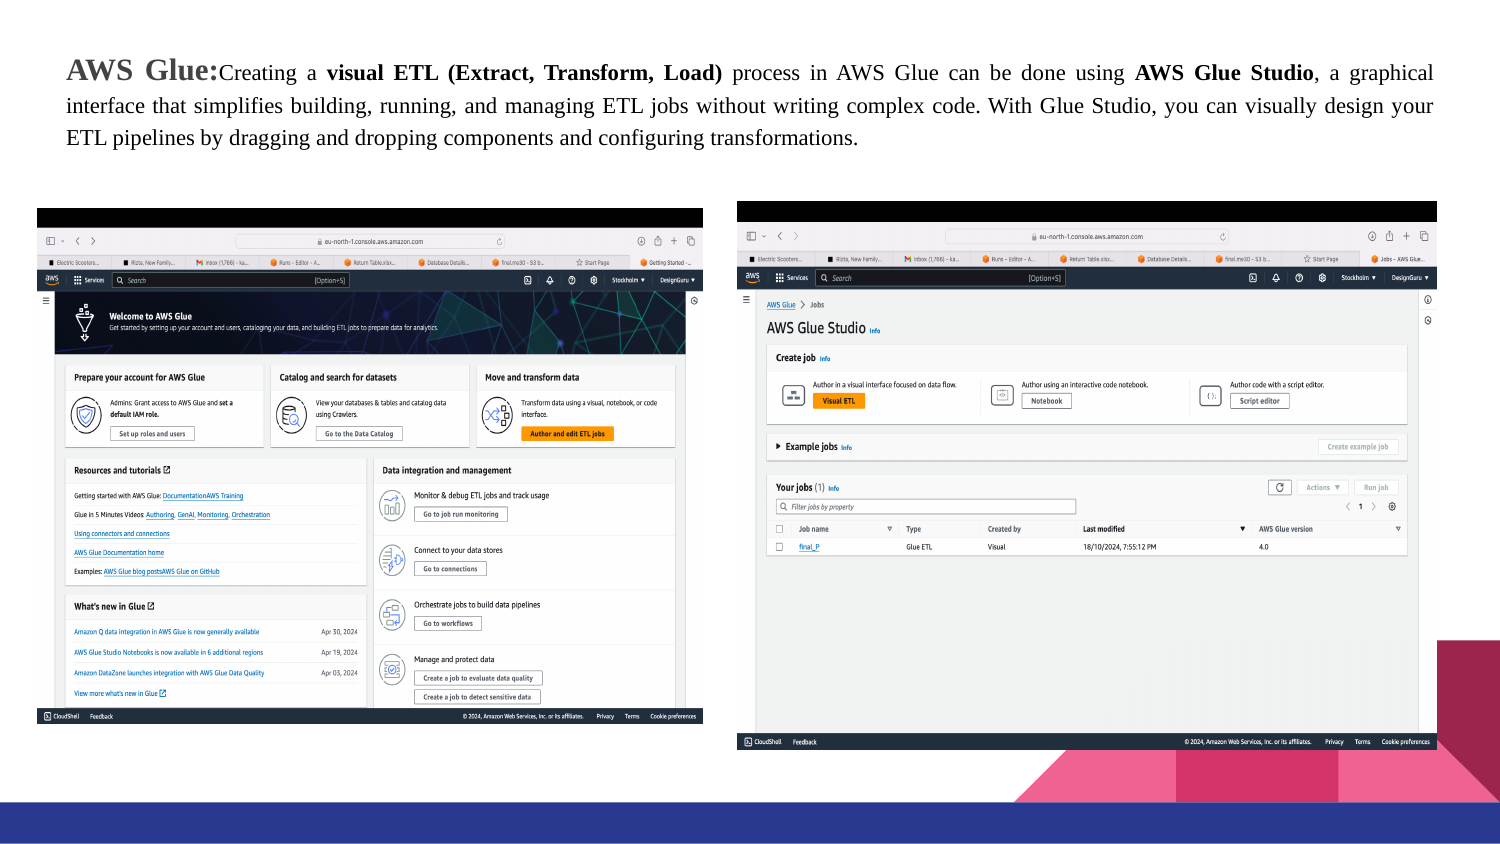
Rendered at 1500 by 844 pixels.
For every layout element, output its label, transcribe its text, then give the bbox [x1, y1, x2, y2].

picture [736, 201, 1438, 750]
title AWS Glue:Creating a visual ETL (Extract, Transform, Load) process in AWS Glue can be done using AWS Glue Studio, a graphical interface that simplifies building, running, and managing ETL jobs without writing complex code. With Glue Studio, you can visually design your ETL pipelines by dragging and dropping components and configuring transformations. [51, 29, 1449, 167]
picture [36, 208, 704, 725]
